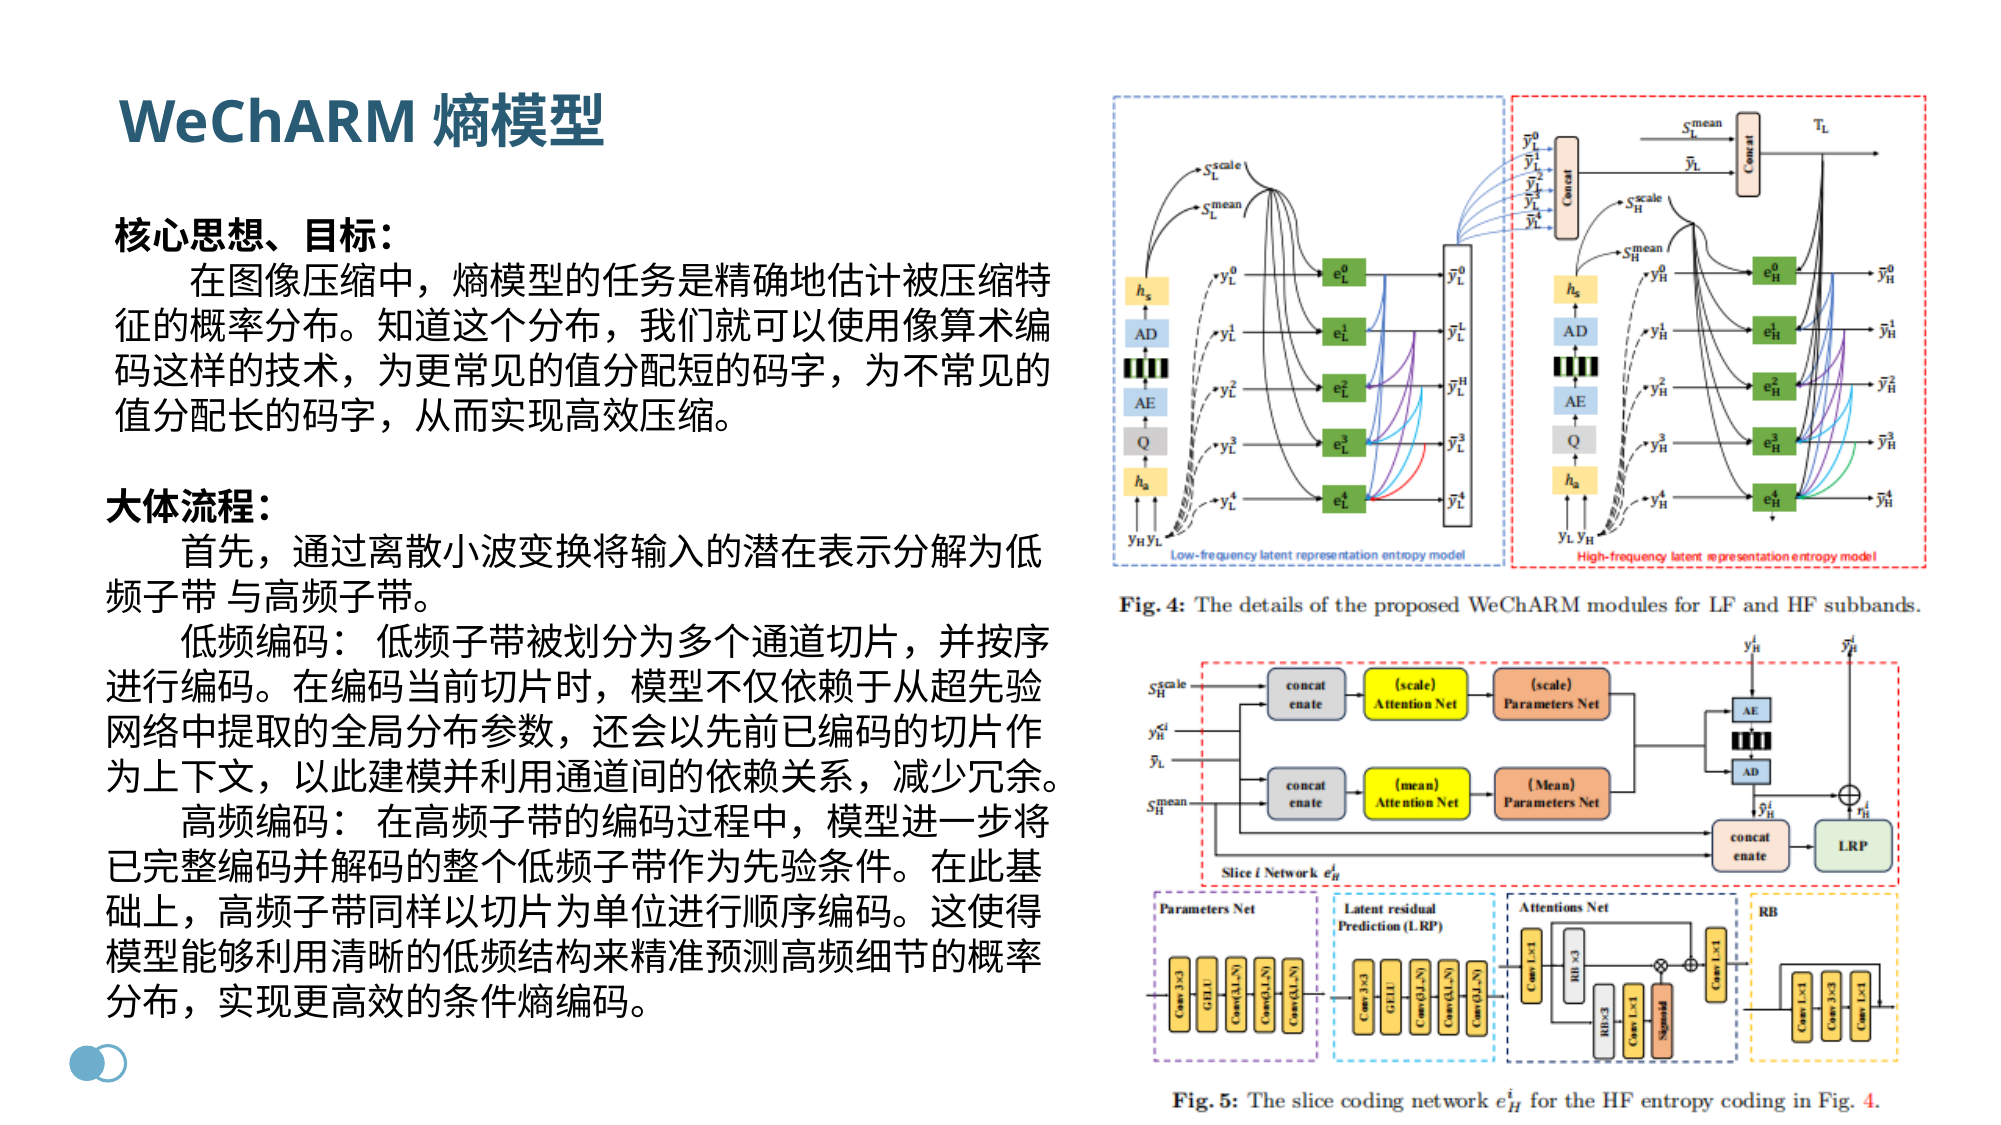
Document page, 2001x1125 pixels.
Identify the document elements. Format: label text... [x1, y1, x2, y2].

text_box [69, 1045, 90, 1081]
text_box WeChARM熵模型 [104, 77, 1091, 162]
text_box 大体流程： 首先，通过离散小波变换将输入的潜在表示分解为低频子带 与高频子带。 低频编码： 低频子带被划分为多个通道切片，并按序进行编码。在编码当前切片时，模型不仅依赖于从超先验网络中提取的全局分布参数，还会以先前已编码的切片作为上下文，以此建模并利用通道间的依赖关系，减少冗余。 高频编码： 在高频子带的编码过程中，模型进一步将已完整编码并解码的整个低频子带作为先验条件。在此基础上，高频子带同样以切片为单位进行顺序编码。这使得模型能够利用清晰的低频结构来精准预测高频细节的概率分布，实现更高效的条件熵编码。 [90, 476, 1083, 1017]
text_box 核心思想、目标： 在图像压缩中，熵模型的任务是精确地估计被压缩特征的概率分布。知道这个分布，我们就可以使用像算术编码这样的技术，为更常见的值分配短的码字，为不常见的值分配长的码字，从而实现高效压缩。 [99, 204, 1091, 445]
text_box [90, 1045, 126, 1081]
picture [1091, 77, 1961, 1125]
